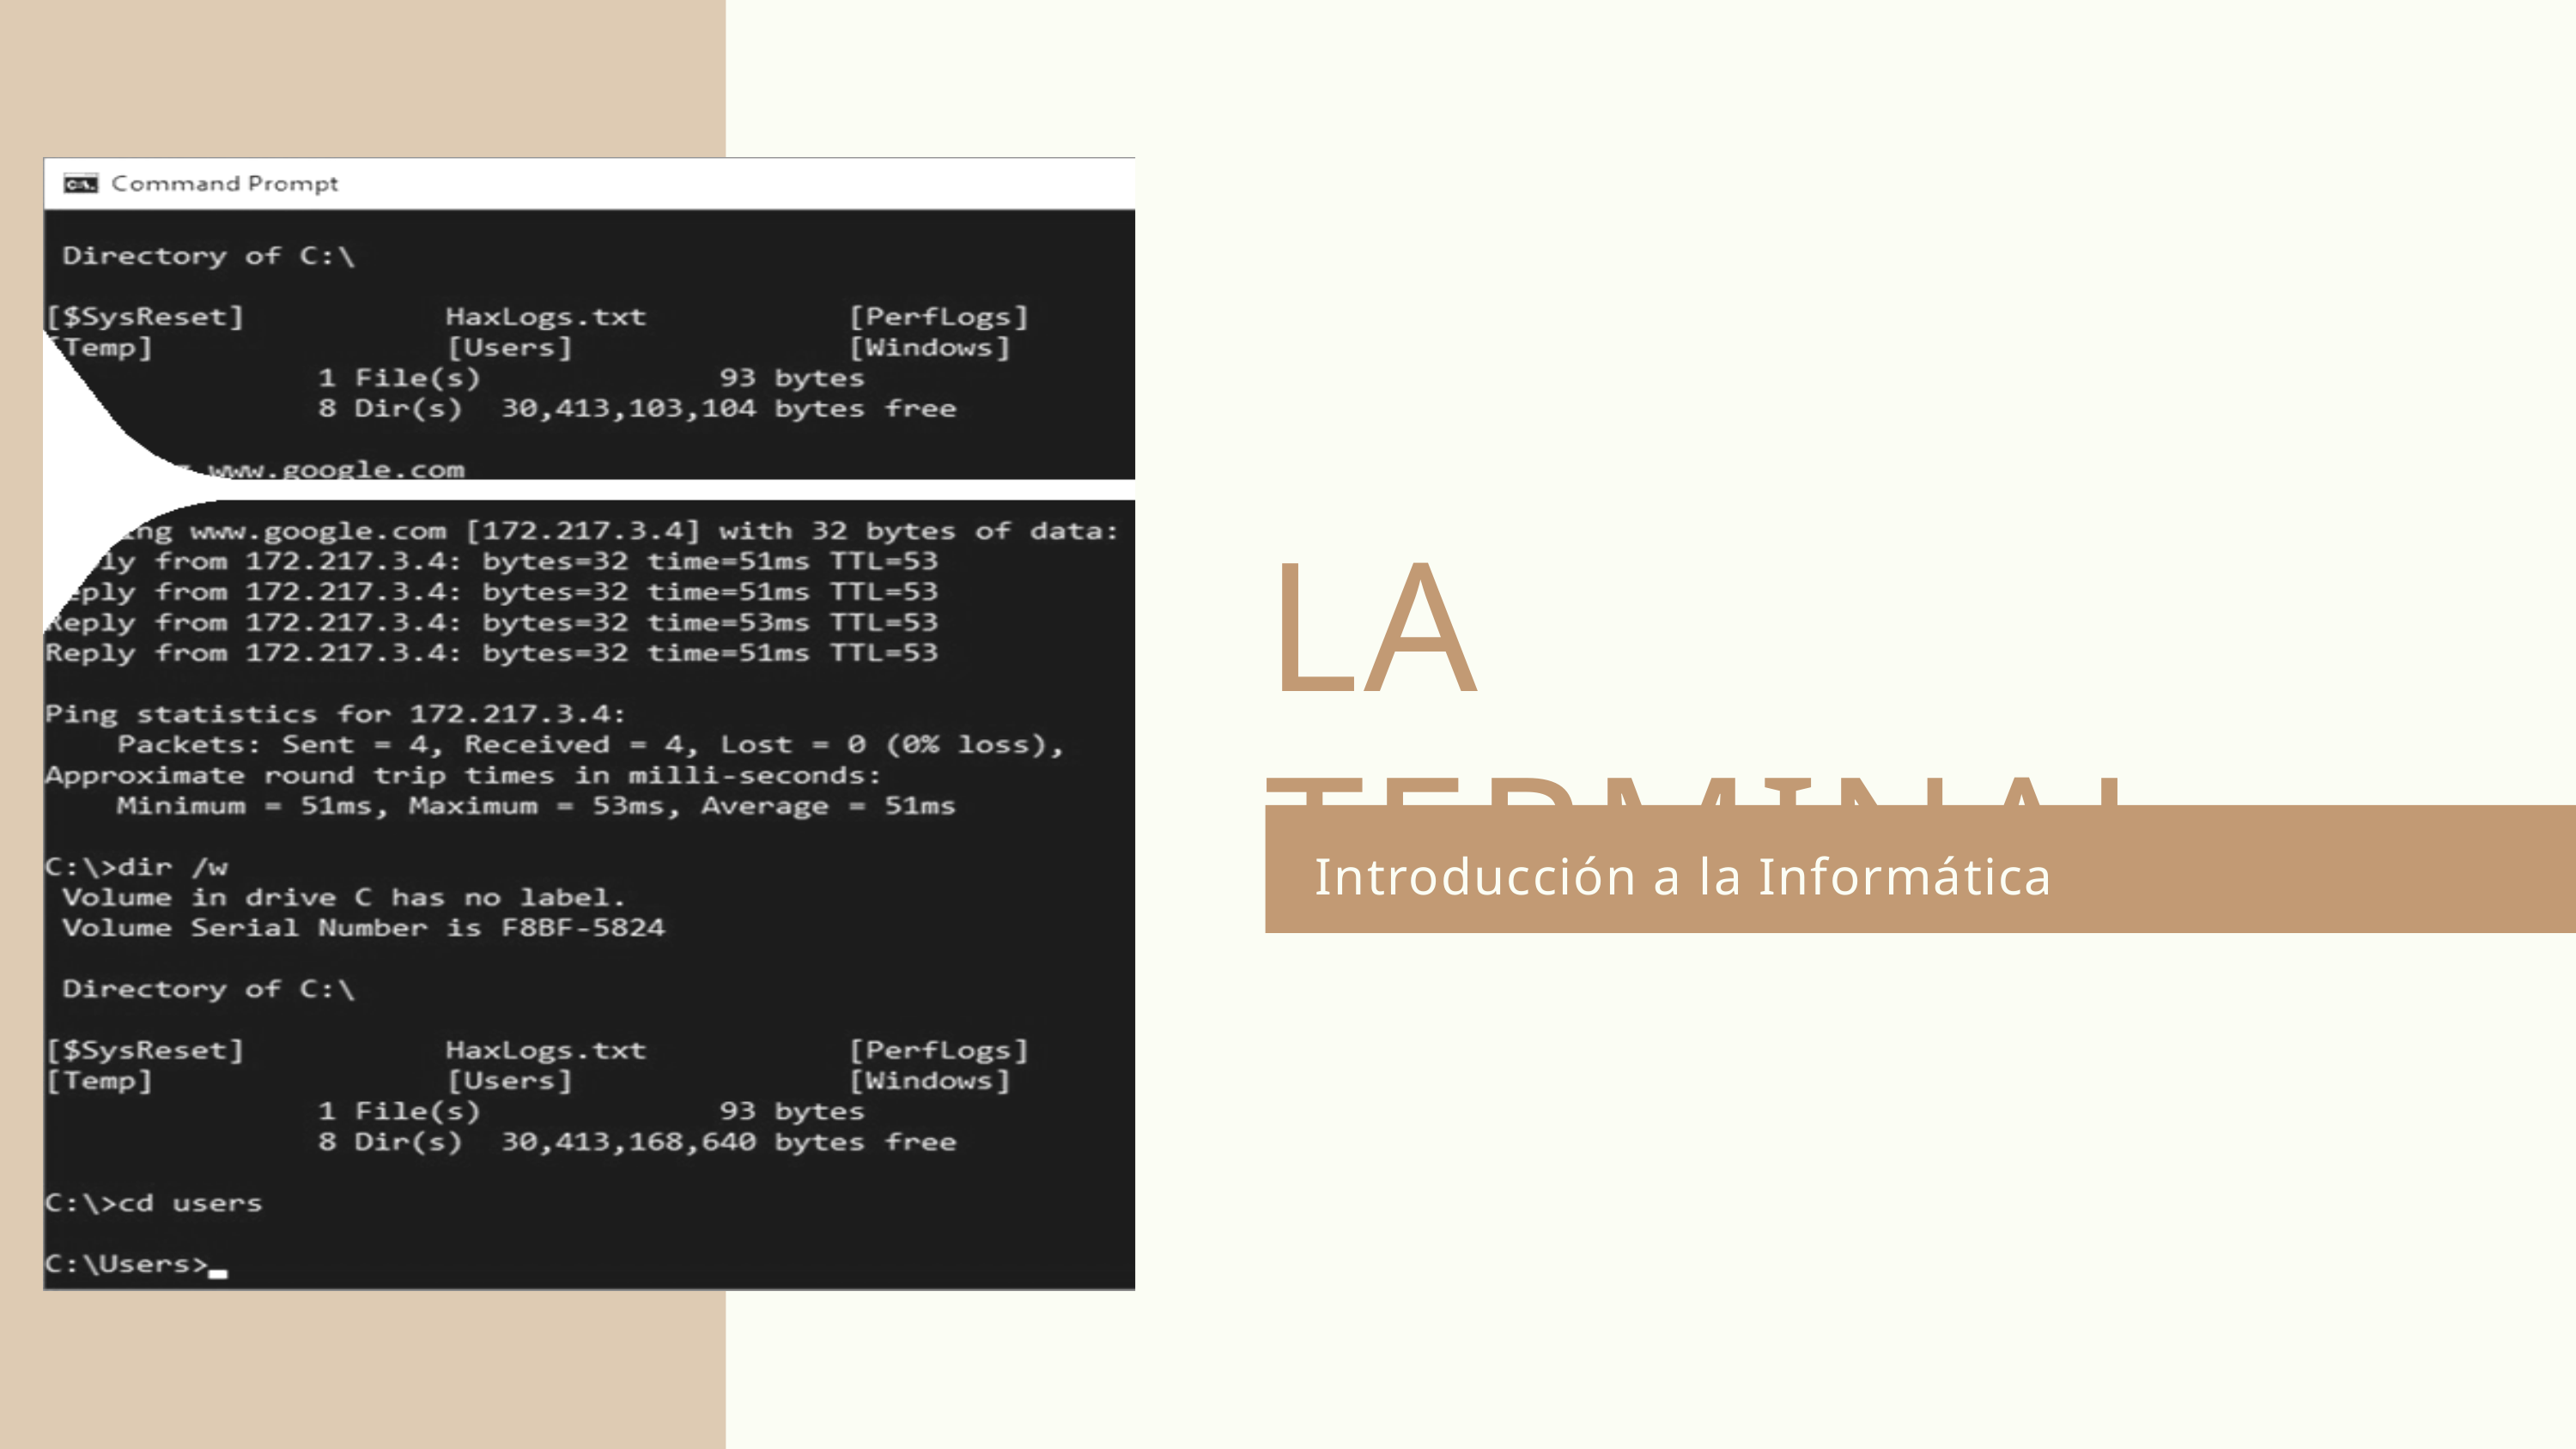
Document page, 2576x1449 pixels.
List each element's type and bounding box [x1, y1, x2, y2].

text_box [1265, 515, 2576, 934]
text_box [0, 0, 726, 1449]
picture [42, 157, 1136, 1291]
